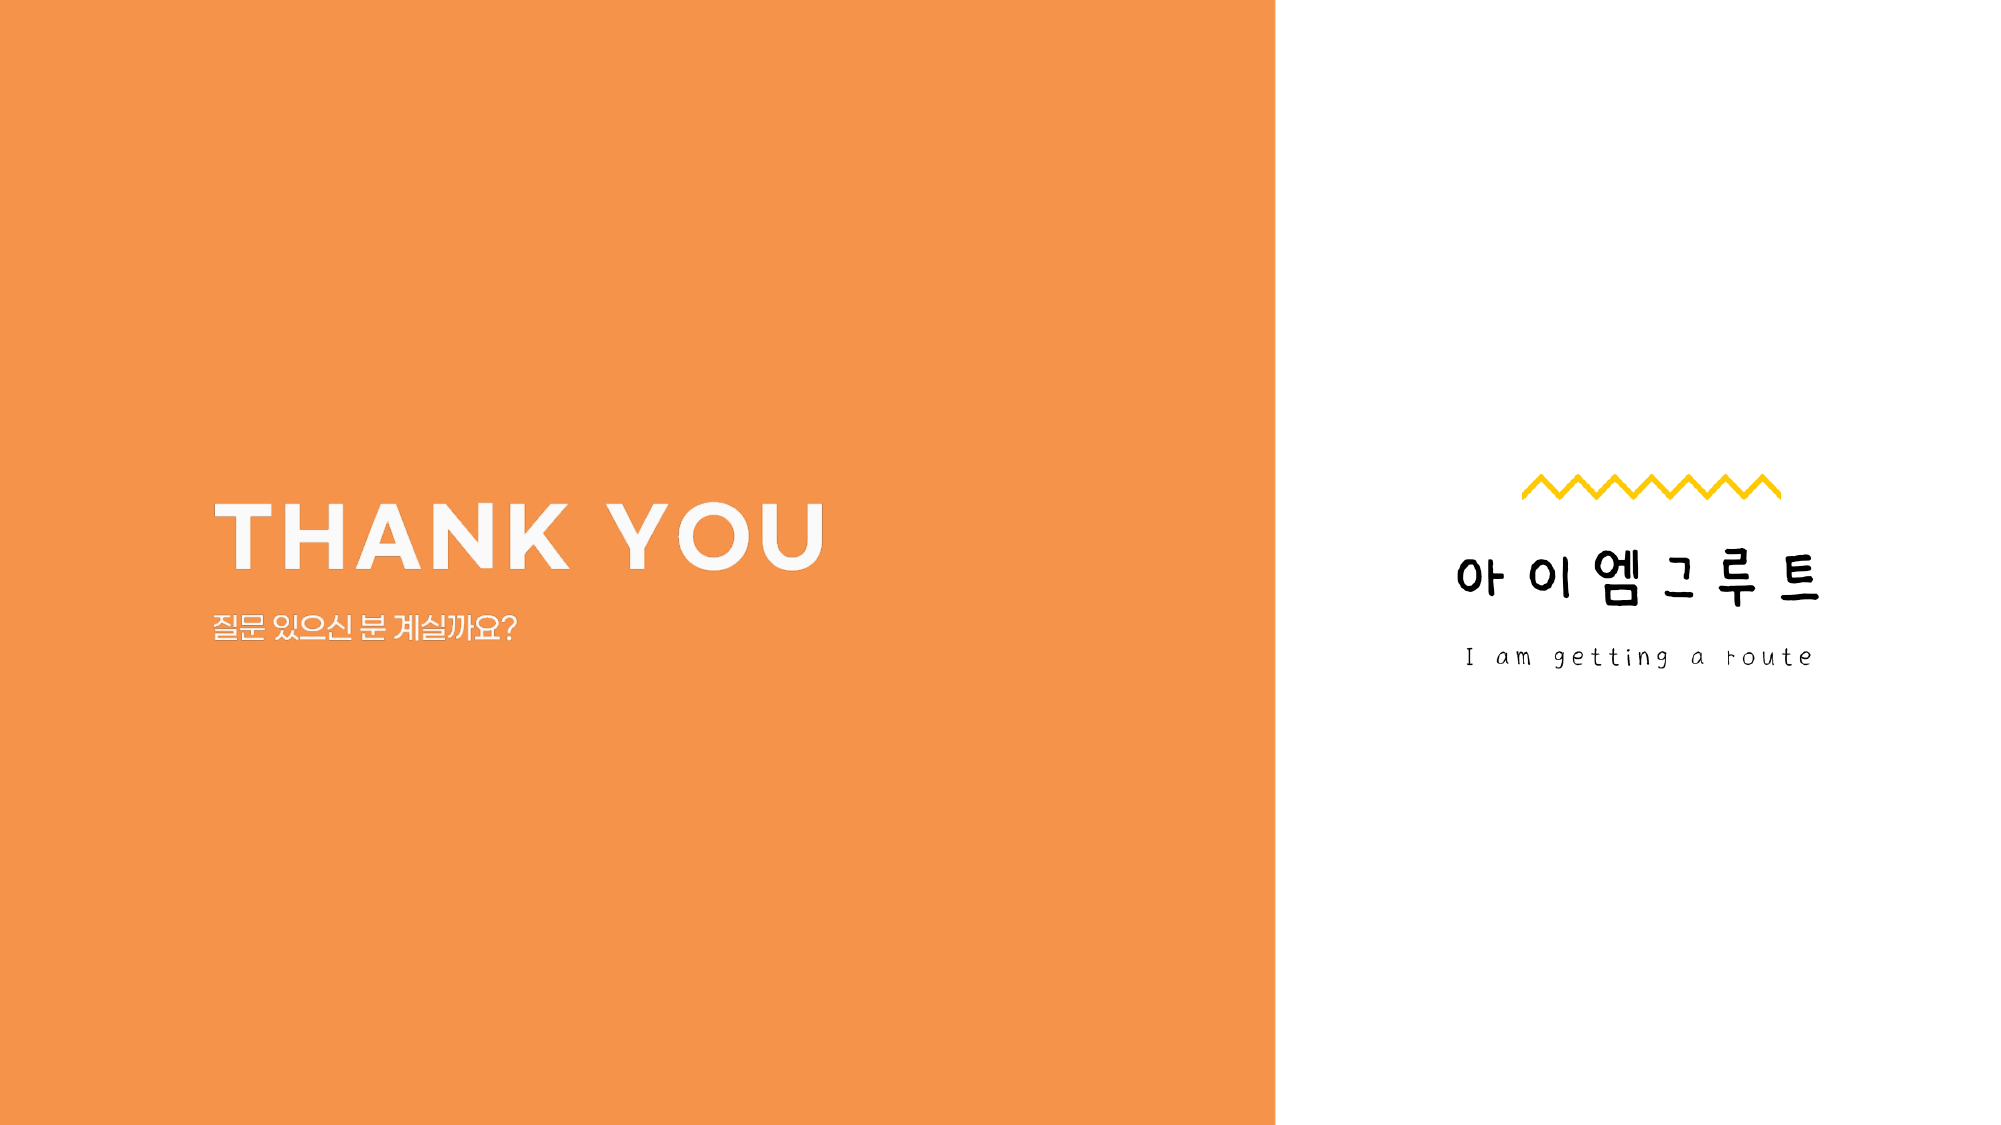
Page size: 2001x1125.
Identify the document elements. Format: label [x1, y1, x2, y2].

picture [1279, 200, 1997, 943]
picture [0, 0, 1276, 1125]
